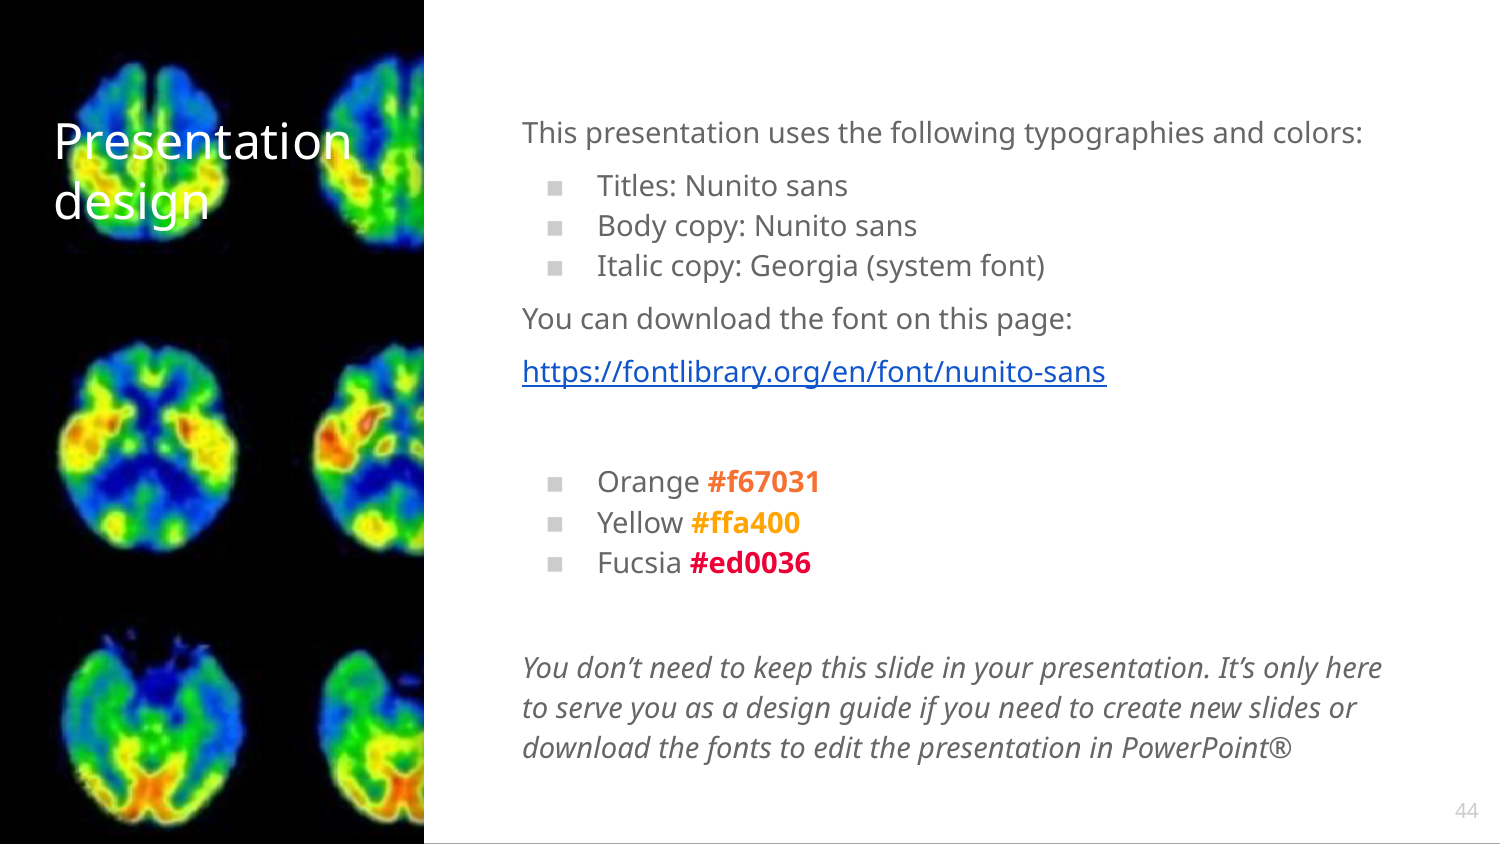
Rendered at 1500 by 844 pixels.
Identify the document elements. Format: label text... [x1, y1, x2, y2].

slide_number 44 [1403, 779, 1494, 844]
picture [0, 0, 424, 844]
title Presentation design [38, 94, 375, 748]
list This presentation uses the following typographies and colors: Titles: Nunito sans Body copy: Nunito sans Italic copy: Georgia (system font) You can download the font on this page: https://fontlibrary.org/en/font/nunito-sans Orange #f67031 Yellow #ffa400 Fucsia #ed0036 You don’t need to keep this slide in your presentation. It’s only here to serve you as a design guide if you need to create new slides or download the fonts to edit the presentation in PowerPoint® [506, 94, 1425, 748]
